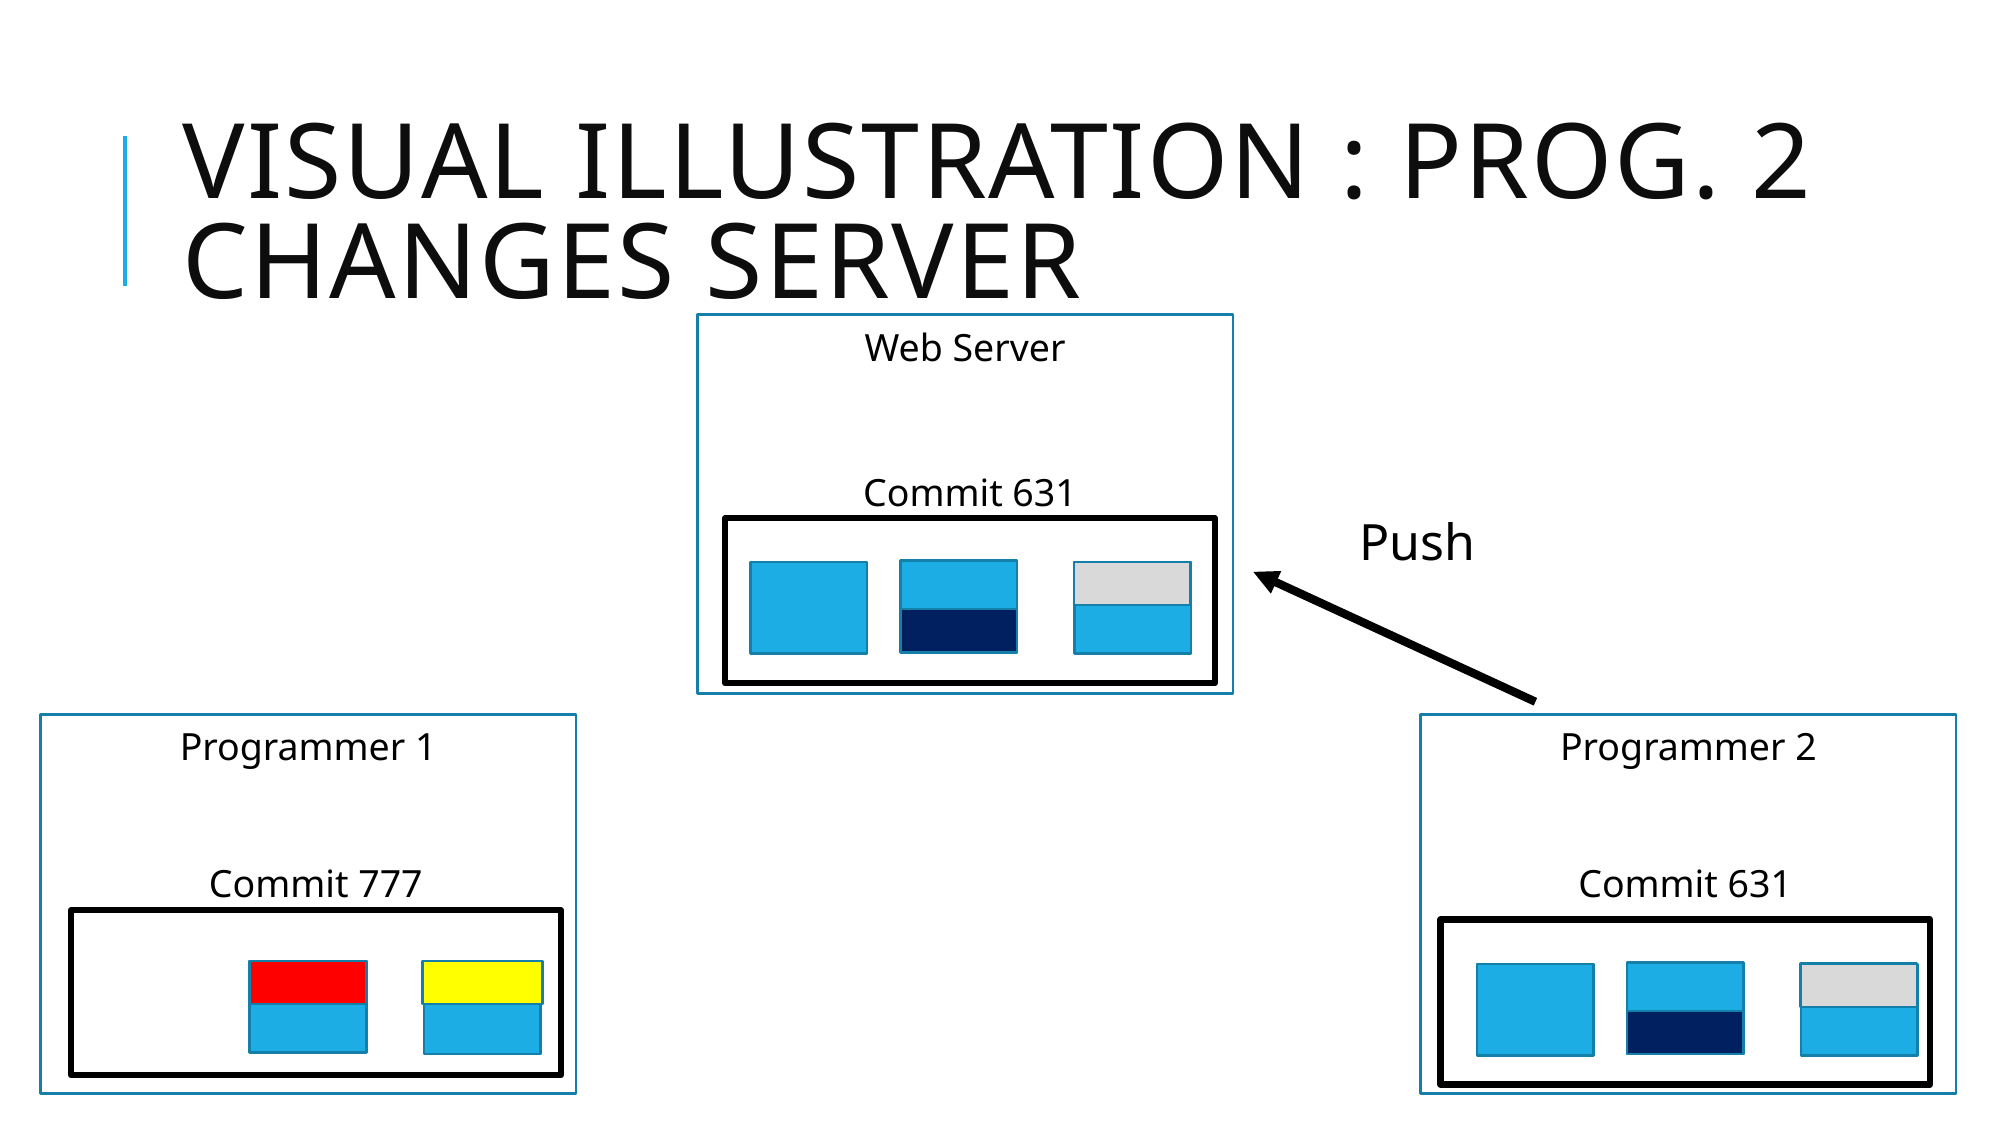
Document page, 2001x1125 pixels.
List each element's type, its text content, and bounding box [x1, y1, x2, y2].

text_box Programmer 2 [1420, 715, 1957, 776]
text_box Commit 631 [725, 461, 1215, 522]
text_box Programmer 1 [40, 715, 576, 776]
text_box Commit 631 [1440, 852, 1931, 912]
text_box [39, 713, 577, 1095]
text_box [1253, 571, 1536, 702]
text_box Push [1344, 502, 1497, 566]
text_box [724, 517, 1216, 685]
text_box [1419, 713, 1957, 1095]
text_box Web Server [697, 316, 1233, 377]
text_box [696, 313, 1234, 695]
title Visual illustration : Prog. 2 changes server [168, 96, 2000, 342]
text_box [70, 909, 562, 1077]
text_box [1439, 918, 1931, 1086]
text_box Commit 777 [71, 852, 561, 912]
